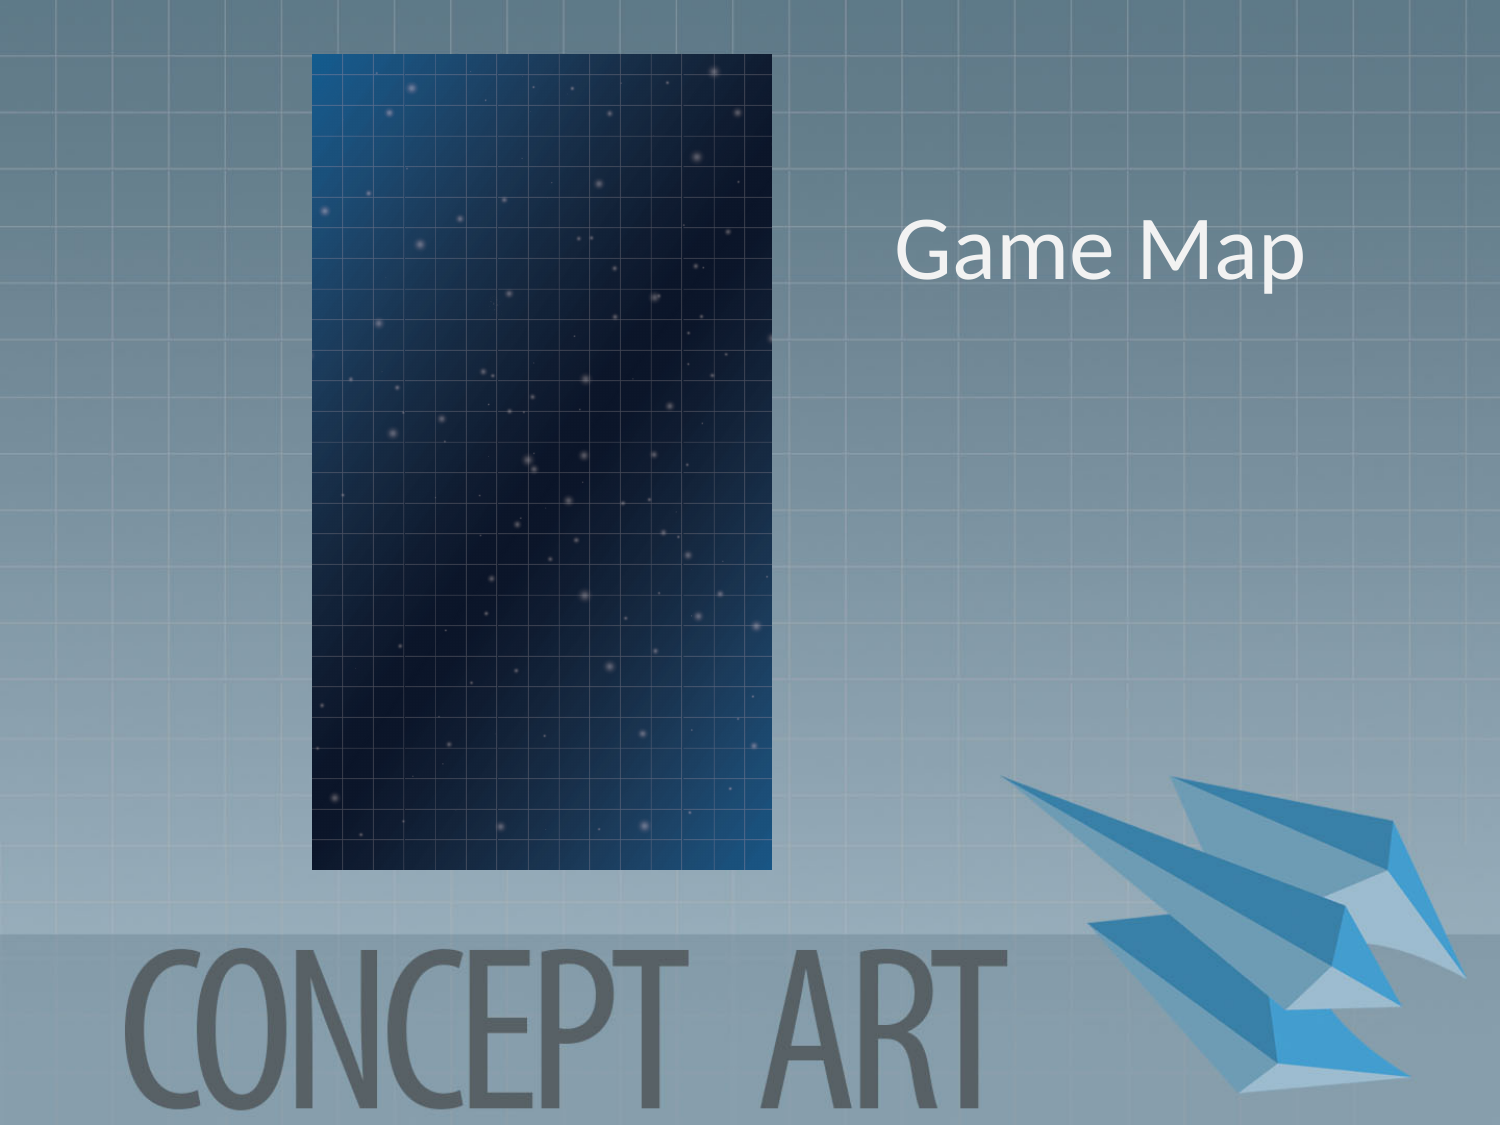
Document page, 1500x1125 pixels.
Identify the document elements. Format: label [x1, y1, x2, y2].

list [0, 0, 1500, 1125]
picture [312, 54, 772, 870]
